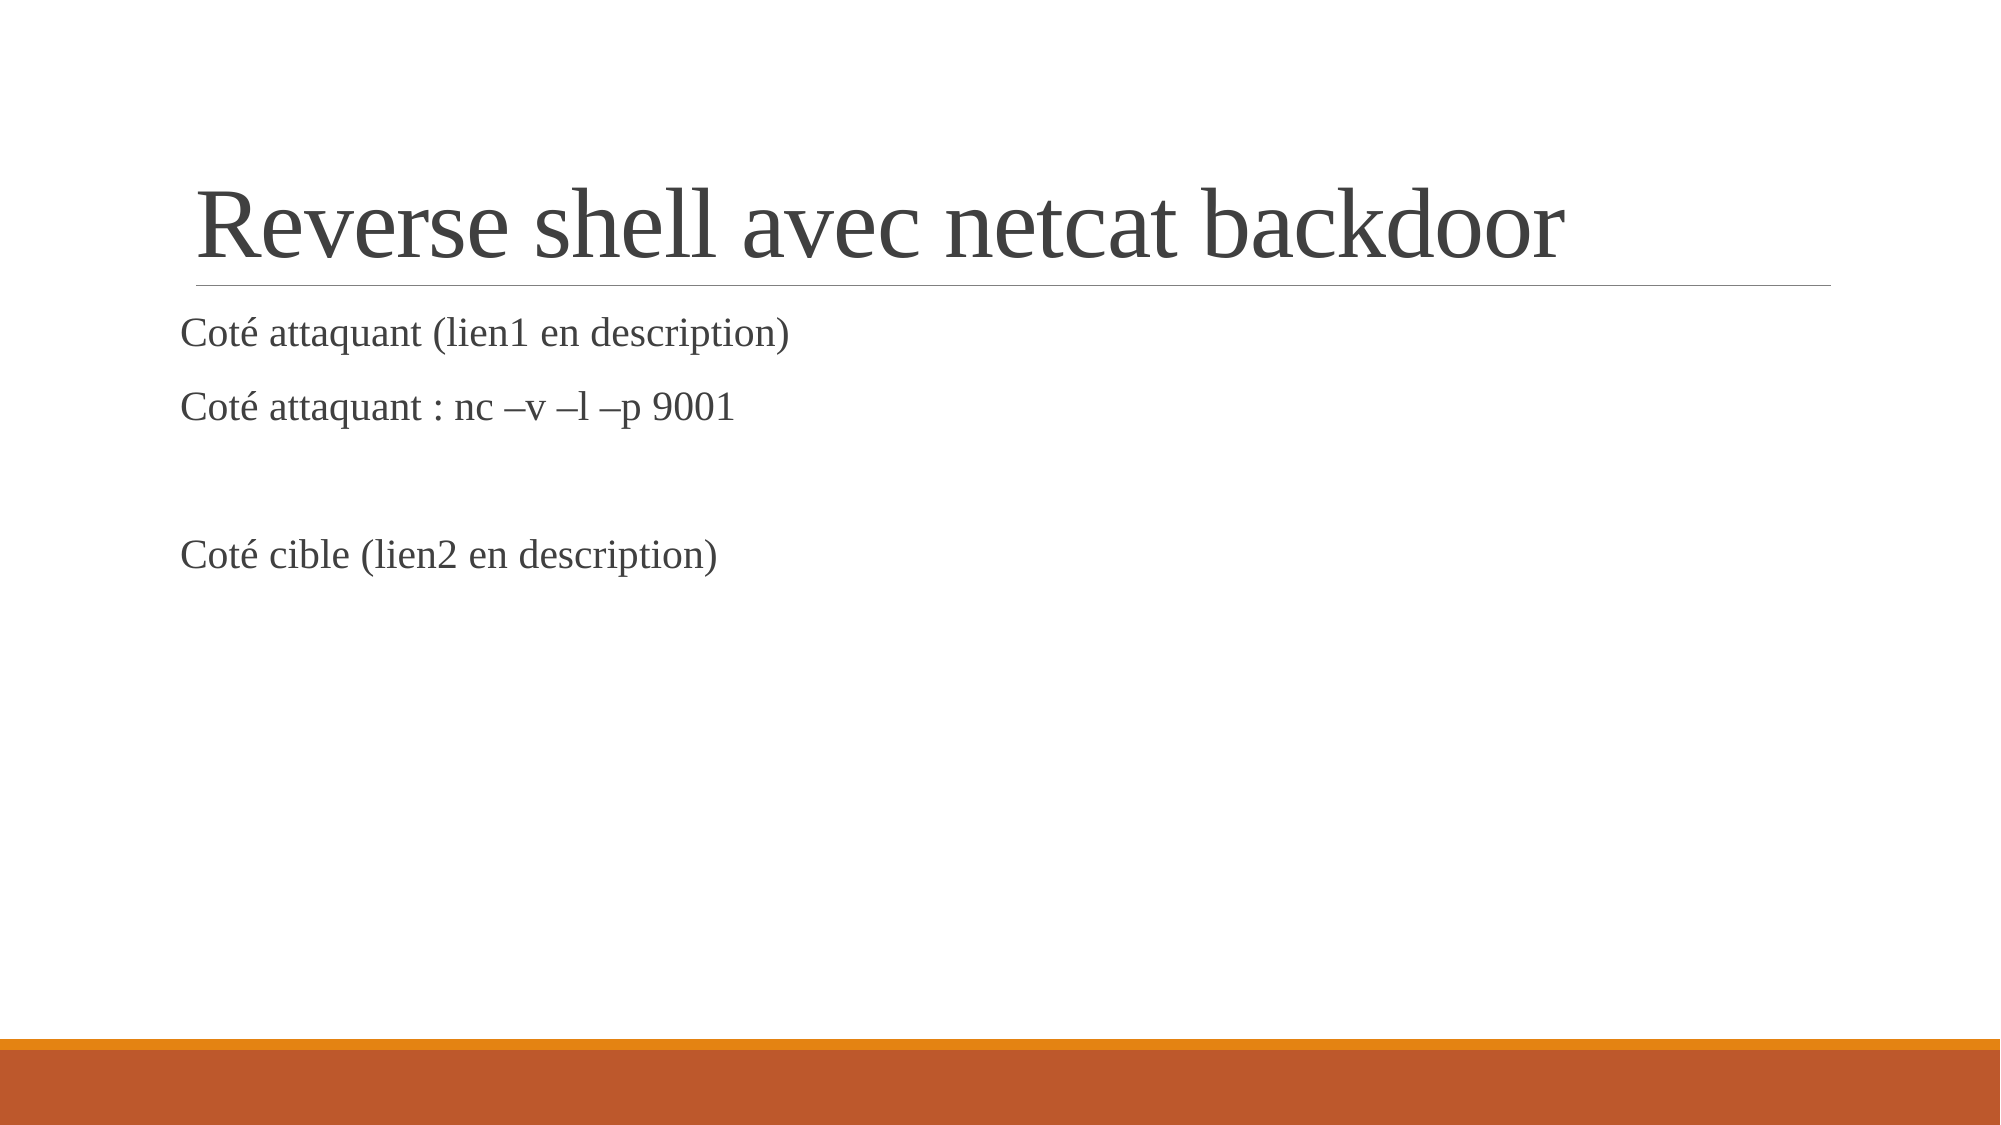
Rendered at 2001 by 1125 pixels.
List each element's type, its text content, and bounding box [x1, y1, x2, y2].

title Reverse shell avec netcat backdoor [180, 47, 1830, 285]
list Coté attaquant (lien1 en description) Coté attaquant : nc –v –l –p 9001 Coté cible (lien2 en description) [180, 302, 1830, 963]
